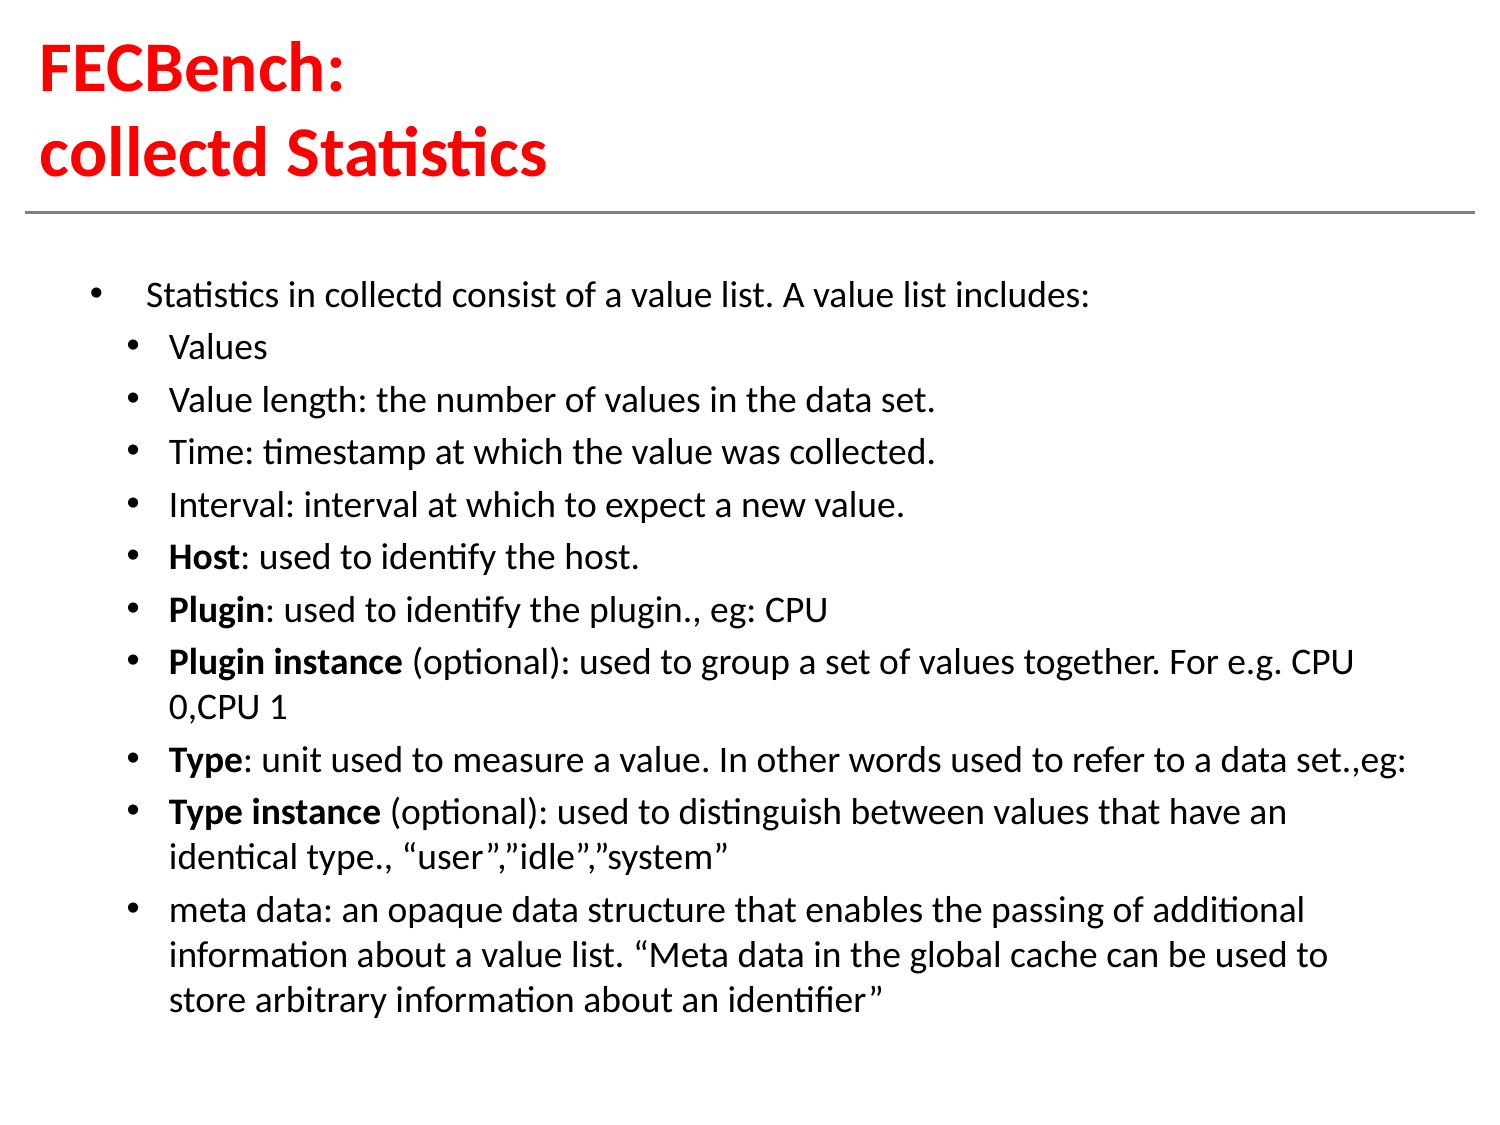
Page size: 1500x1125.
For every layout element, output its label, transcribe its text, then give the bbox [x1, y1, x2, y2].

text_box Statistics in collectd consist of a value list. A value list includes: Values Value length: the number of values in the data set. Time: timestamp at which the value was collected. Interval: interval at which to expect a new value. Host: used to identify the host. Plugin: used to identify the plugin., eg: CPU Plugin instance (optional): used to group a set of values together. For e.g. CPU 0,CPU 1 Type: unit used to measure a value. In other words used to refer to a data set.,eg: Type instance (optional): used to distinguish between values that have an identical type., “user”,”idle”,”system” meta data: an opaque data structure that enables the passing of additional information about a value list. “Meta data in the global cache can be used to store arbitrary information about an identifier” [74, 262, 1425, 1080]
title FECBench: collectd Statistics [24, 12, 1475, 200]
